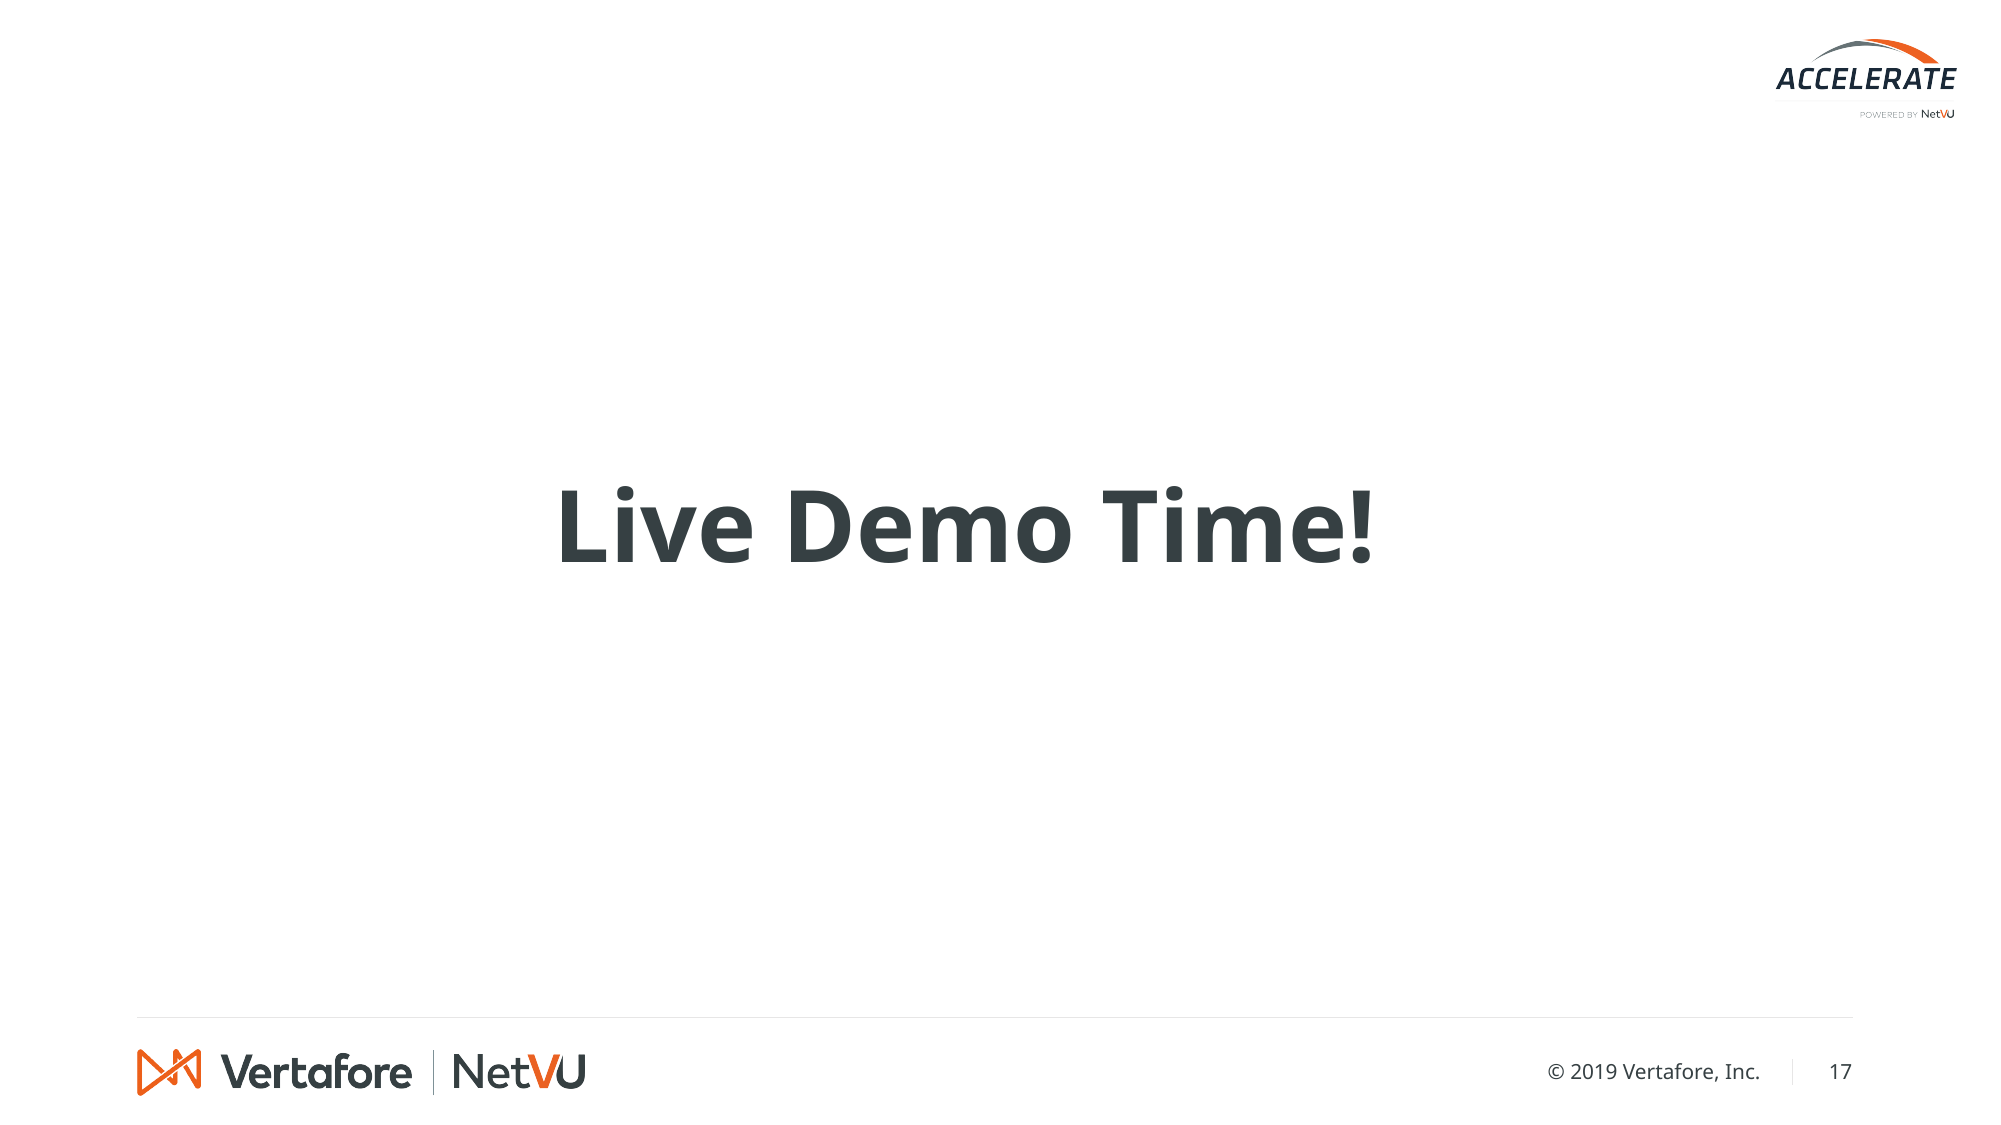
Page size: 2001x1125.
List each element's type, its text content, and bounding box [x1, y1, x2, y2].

picture [454, 1054, 585, 1089]
title Live Demo Time! [539, 421, 1460, 639]
footer © 2019 Vertafore, Inc. [1490, 1042, 1776, 1103]
picture [137, 1049, 412, 1096]
slide_number 17 [1809, 1042, 1872, 1103]
picture [1775, 39, 1957, 118]
